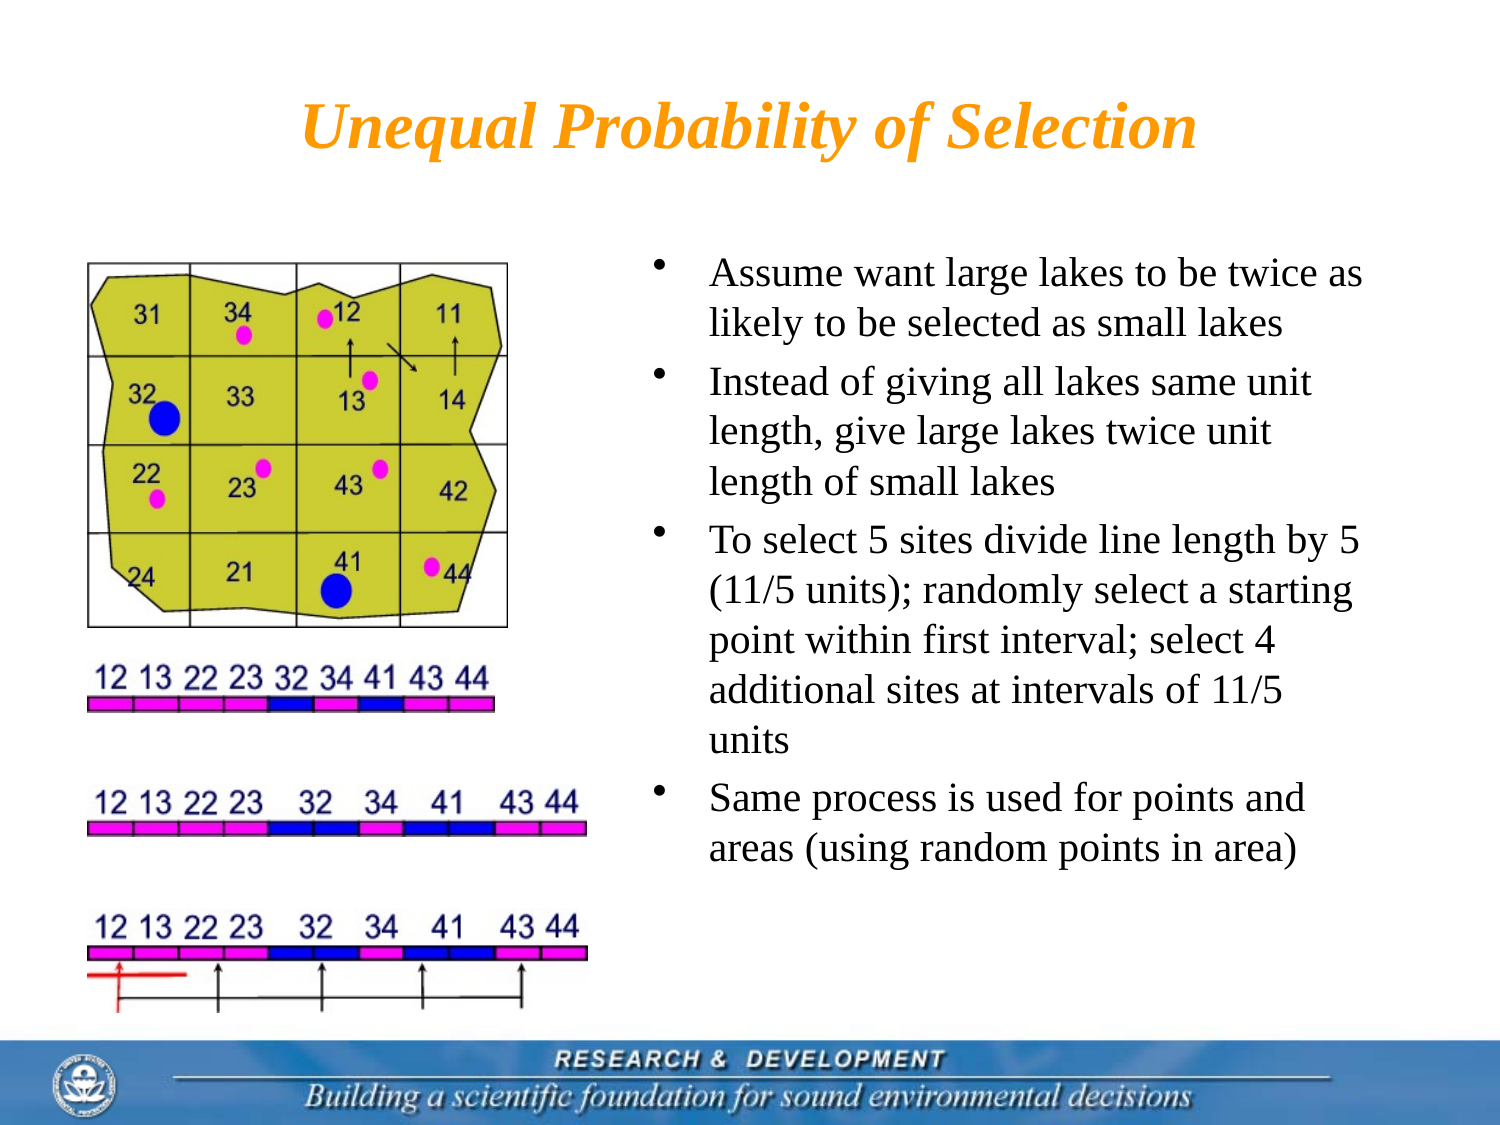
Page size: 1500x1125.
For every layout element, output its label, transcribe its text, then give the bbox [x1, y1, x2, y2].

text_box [87, 262, 588, 1013]
list Assume want large lakes to be twice as likely to be selected as small lakes Instead of giving all lakes same unit length, give large lakes twice unit length of small lakes To select 5 sites divide line length by 5 (11/5 units); randomly select a starting point within first interval; select 4 additional sites at intervals of 11/5 units Same process is used for points and areas (using random points in area) [637, 237, 1388, 1001]
picture [0, 0, 1500, 1125]
title Unequal Probability of Selection [87, 88, 1413, 156]
